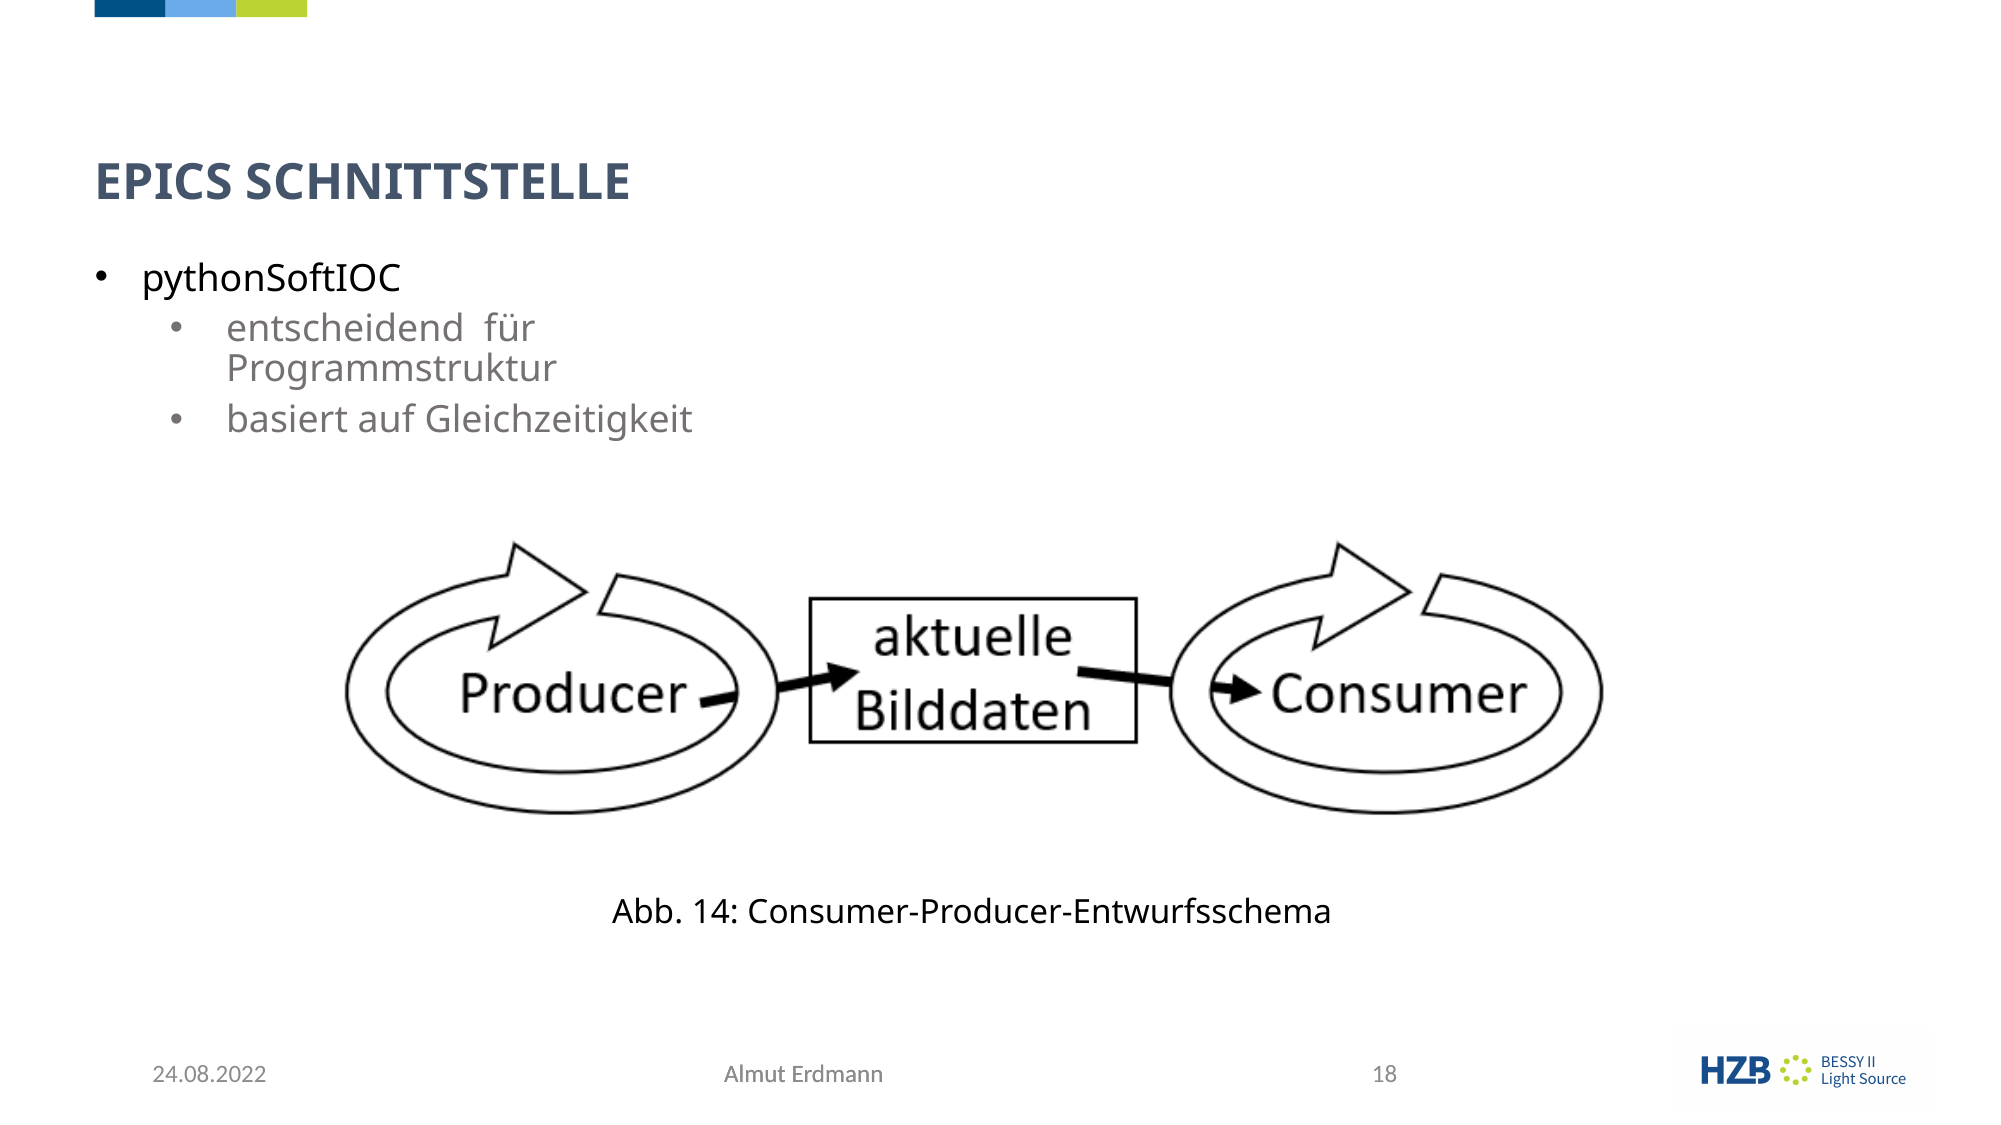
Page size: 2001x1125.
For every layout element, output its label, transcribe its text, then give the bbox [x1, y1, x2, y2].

title EPICS Schnittstelle [94, 137, 971, 211]
slide_number 18 [1046, 1042, 1413, 1103]
picture [339, 523, 1623, 879]
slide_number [137, 1042, 562, 1103]
text_box Almut Erdmann [562, 1042, 1046, 1103]
list pythonSoftIOC entscheidend für Programmstruktur basiert auf Gleichzeitigkeit [94, 246, 855, 815]
list Abb. 14: Consumer-Producer-Entwurfsschema [611, 879, 1623, 983]
picture [1674, 1029, 1933, 1111]
